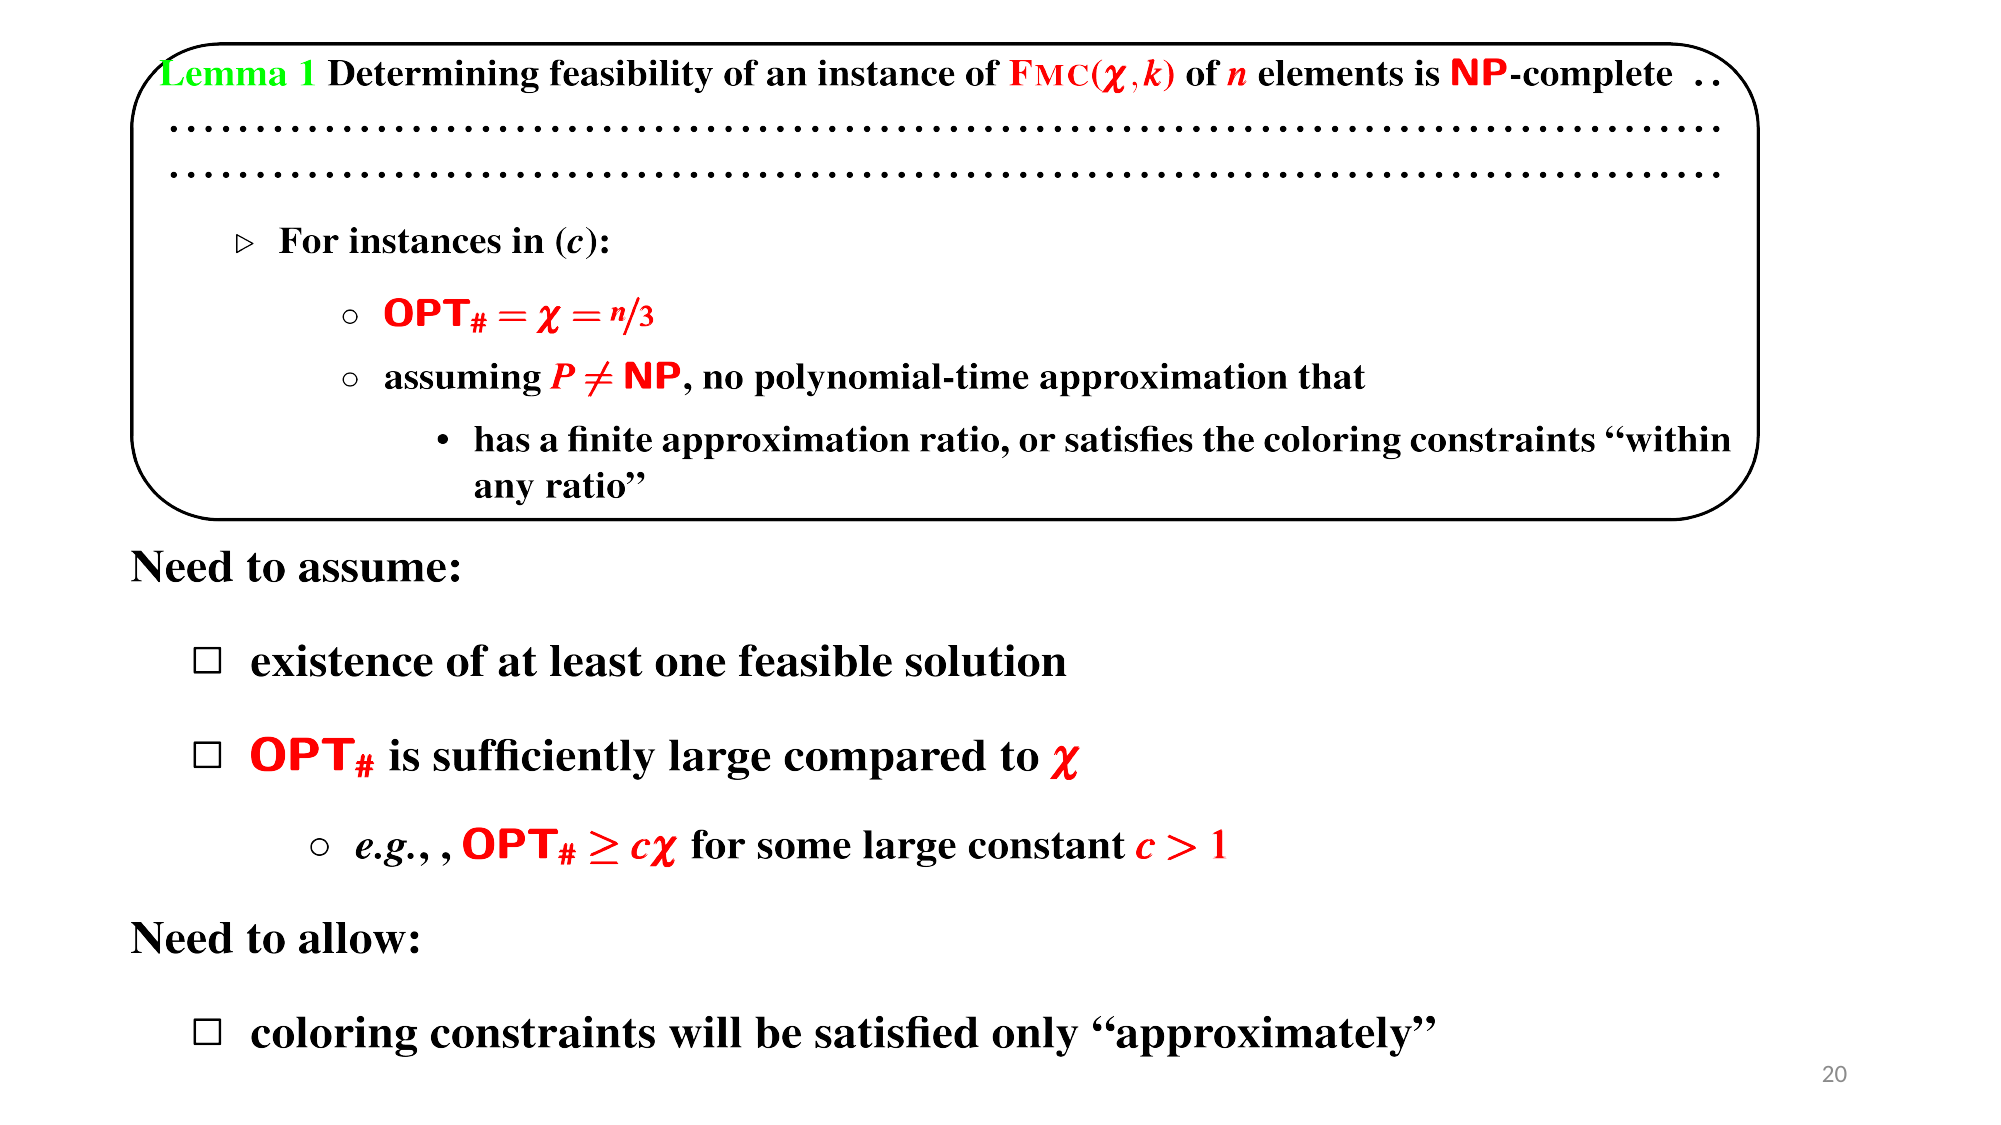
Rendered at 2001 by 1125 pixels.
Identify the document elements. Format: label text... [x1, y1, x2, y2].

slide_number 20 [1412, 1042, 1863, 1103]
picture [130, 42, 1760, 1057]
